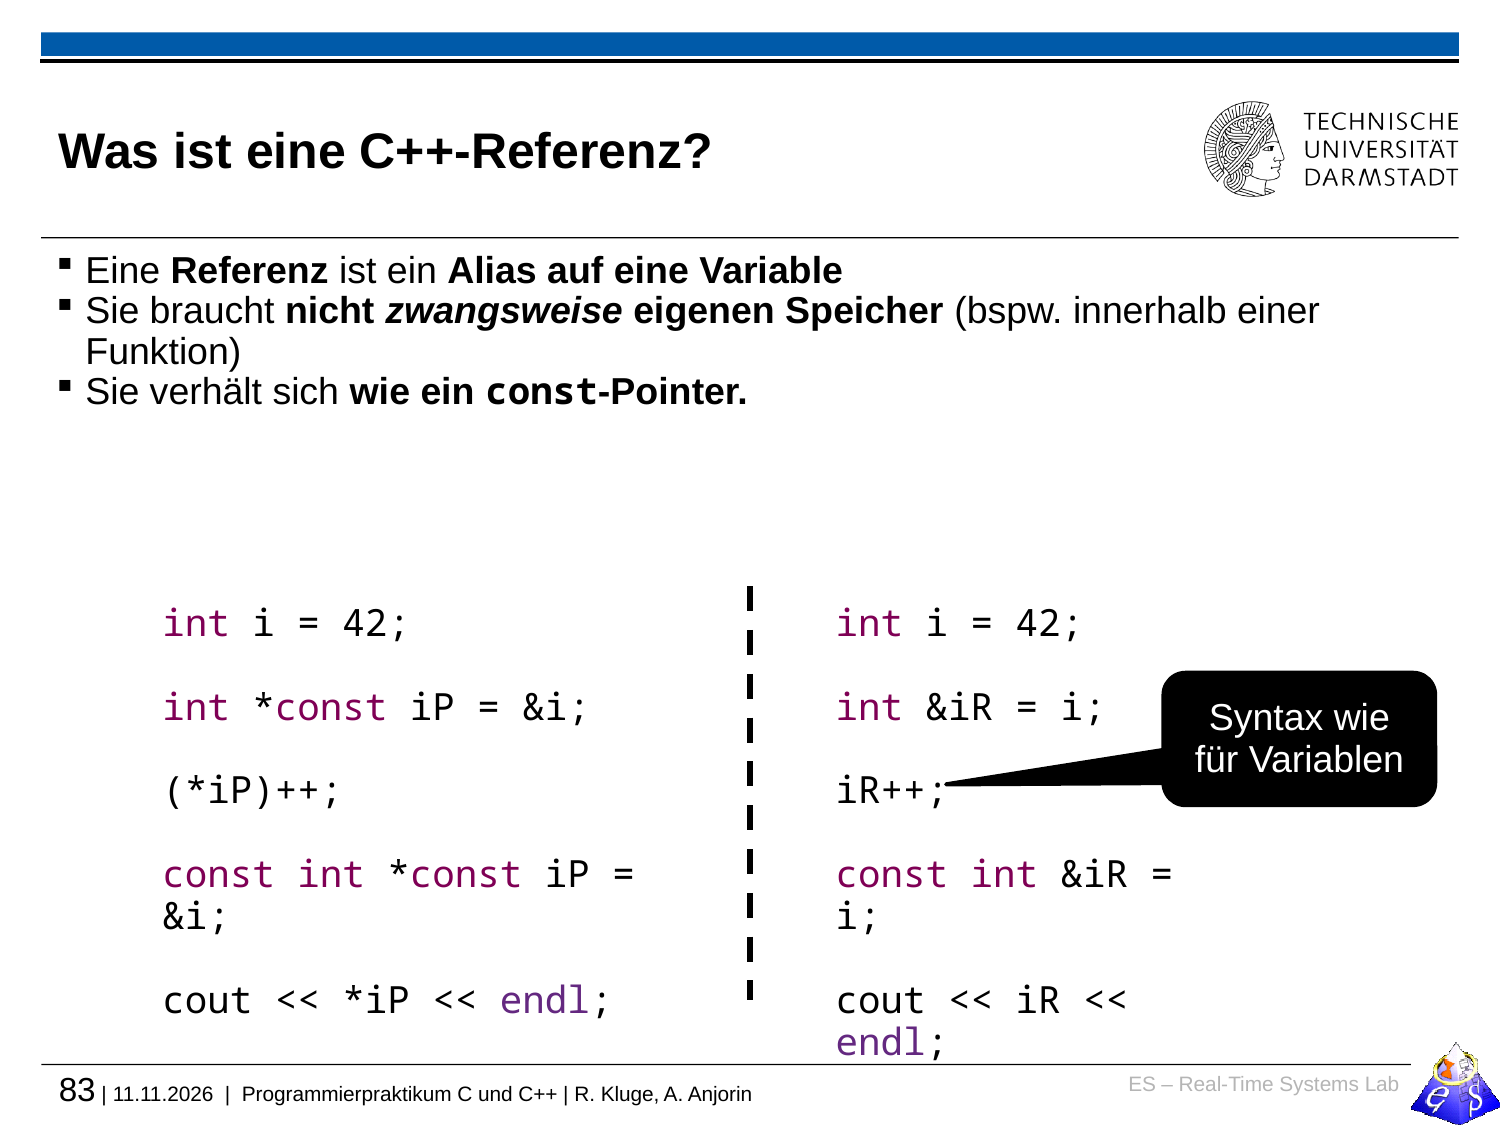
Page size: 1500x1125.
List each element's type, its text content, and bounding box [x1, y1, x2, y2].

text_box int i = 42; int &iR = i; iR++; const int &iR = i; cout << iR << endl; [820, 595, 1247, 1113]
picture [1187, 84, 1483, 214]
text_box Syntax wie für Variablen [944, 670, 1438, 808]
picture [1411, 1041, 1500, 1125]
text_box int i = 42; int *const iP = &i; (*iP)++; const int *const iP = &i; cout << *iP << endl; [147, 595, 733, 1071]
title Was ist eine C++-Referenz? [58, 80, 1187, 218]
list Eine Referenz ist ein Alias auf eine Variable Sie braucht nicht zwangsweise eigenen Speicher (bspw. innerhalb einer Funktion) Sie verhält sich wie ein const-Pointer. [41, 243, 1459, 1059]
